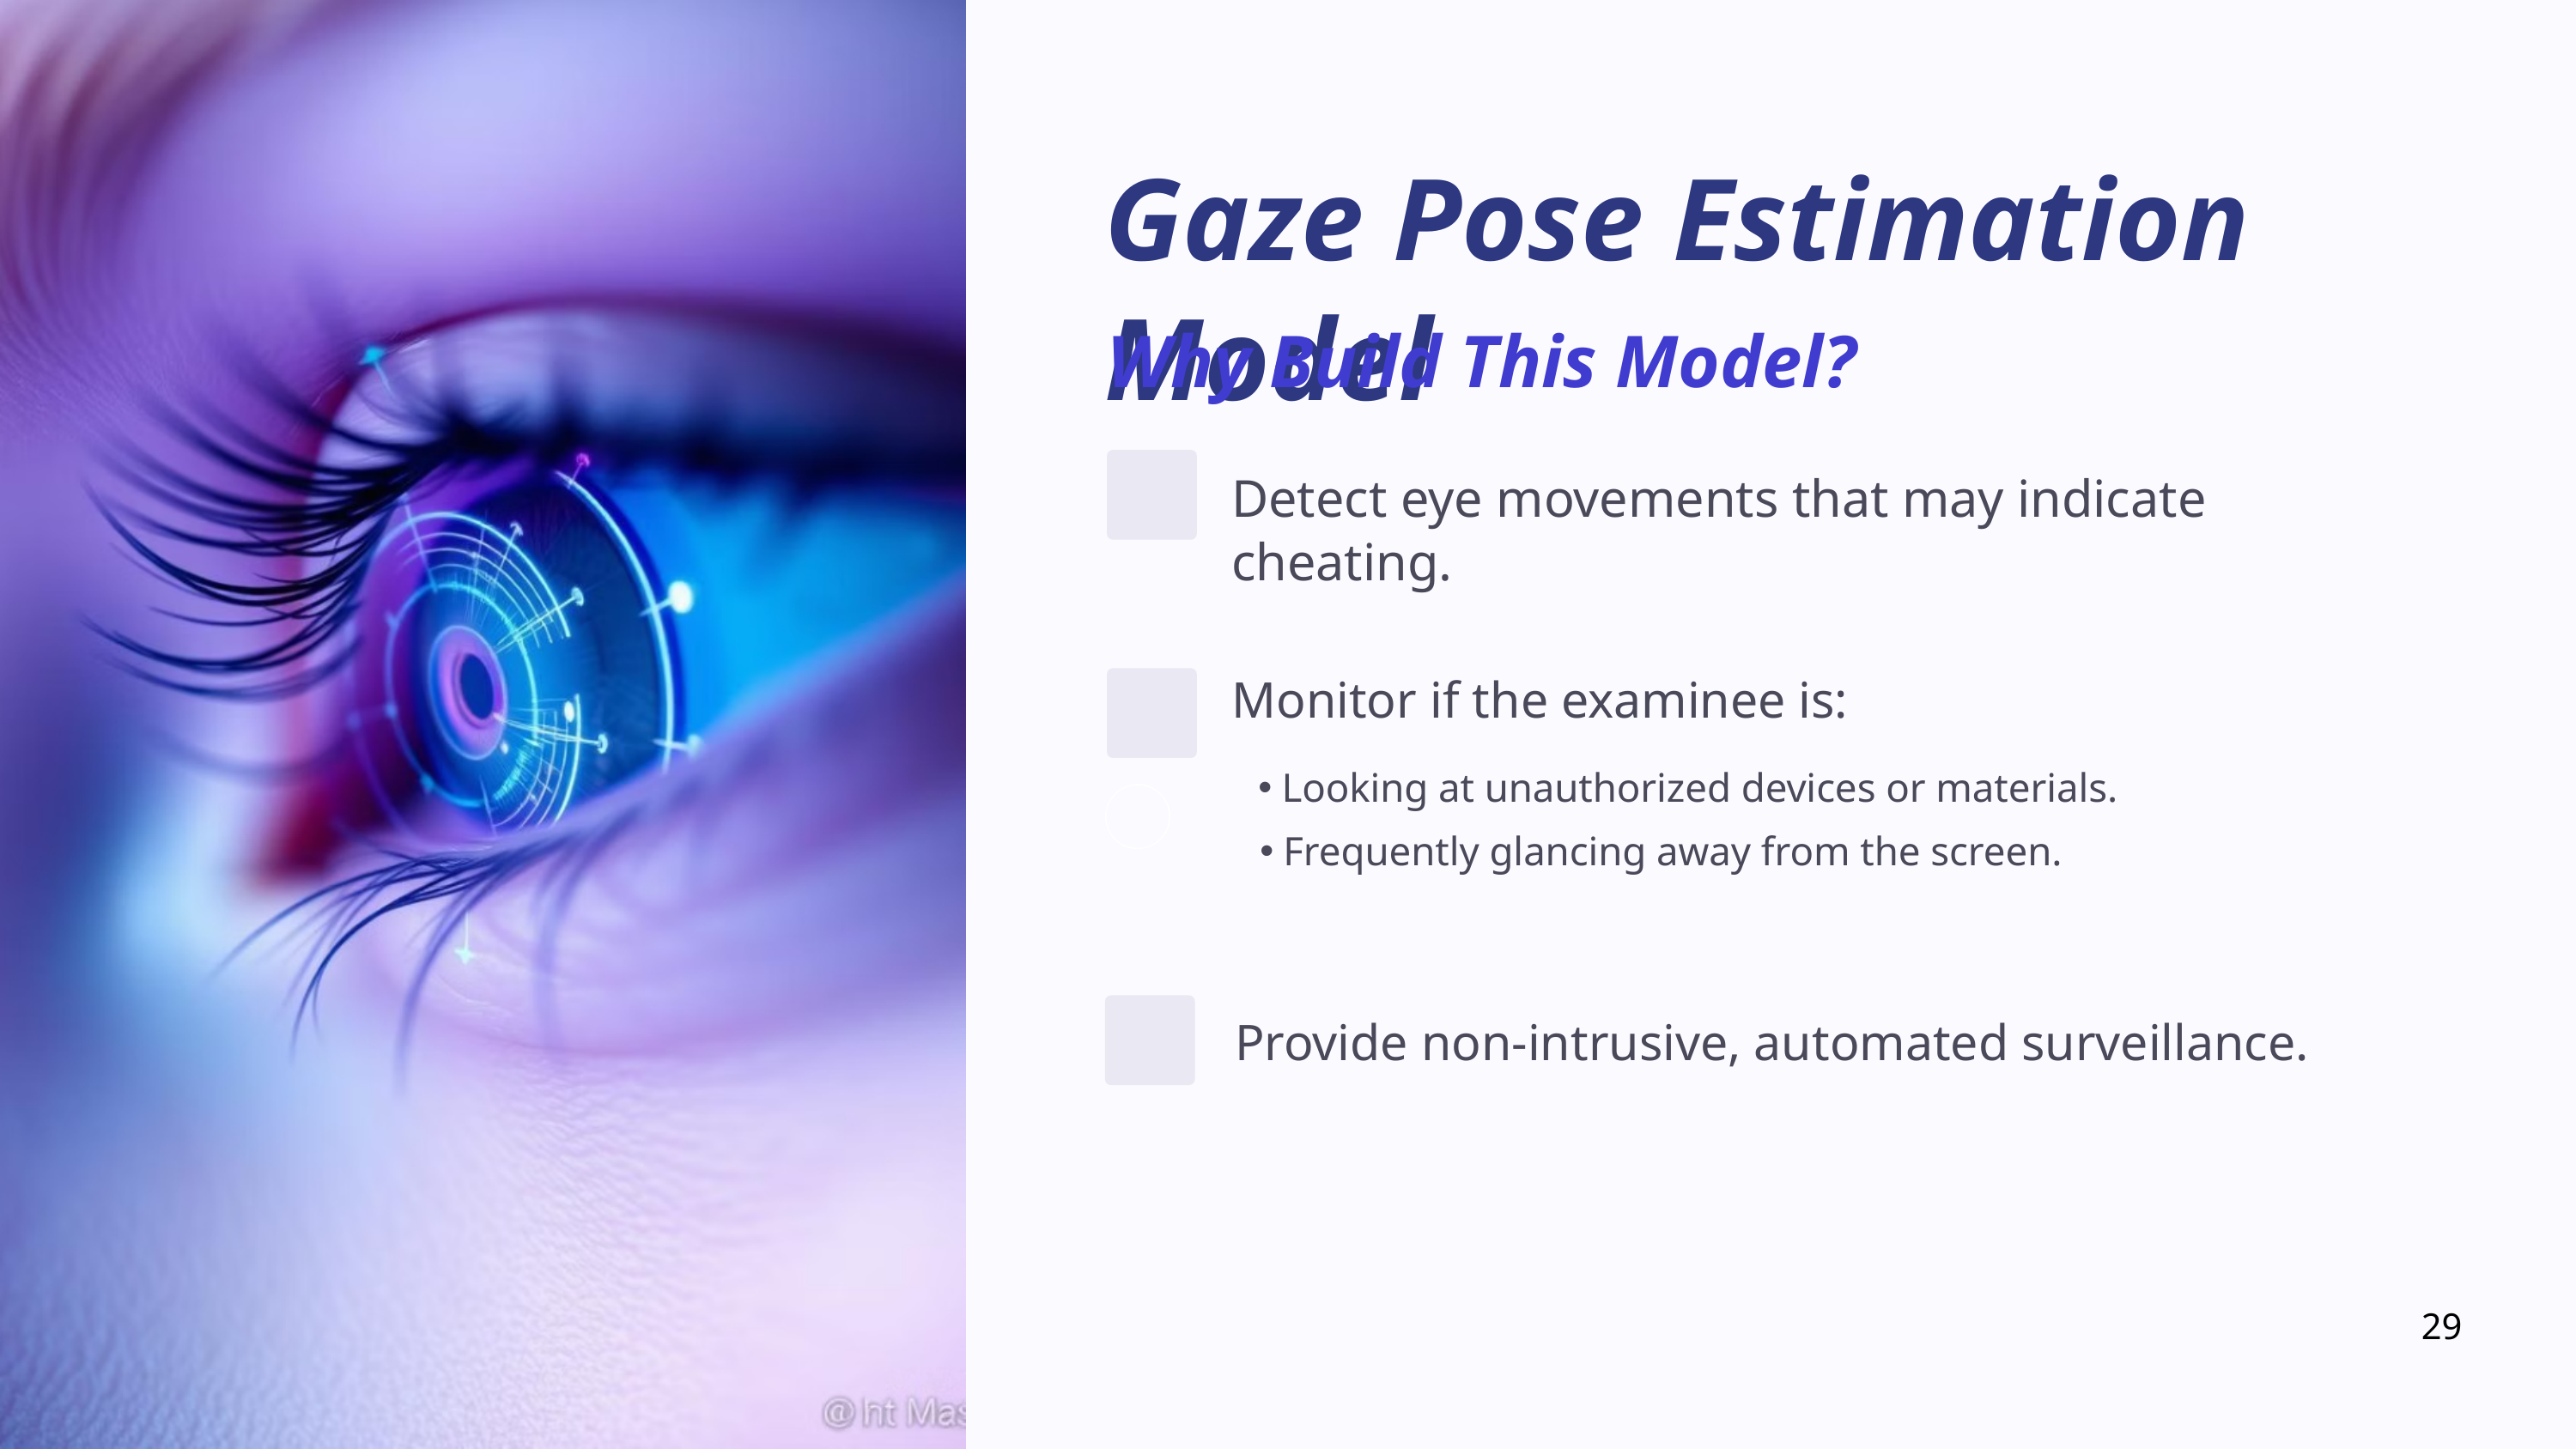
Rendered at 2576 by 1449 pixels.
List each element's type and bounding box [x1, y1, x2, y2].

text_box [1104, 313, 2438, 1086]
text_box [0, 0, 2576, 1449]
